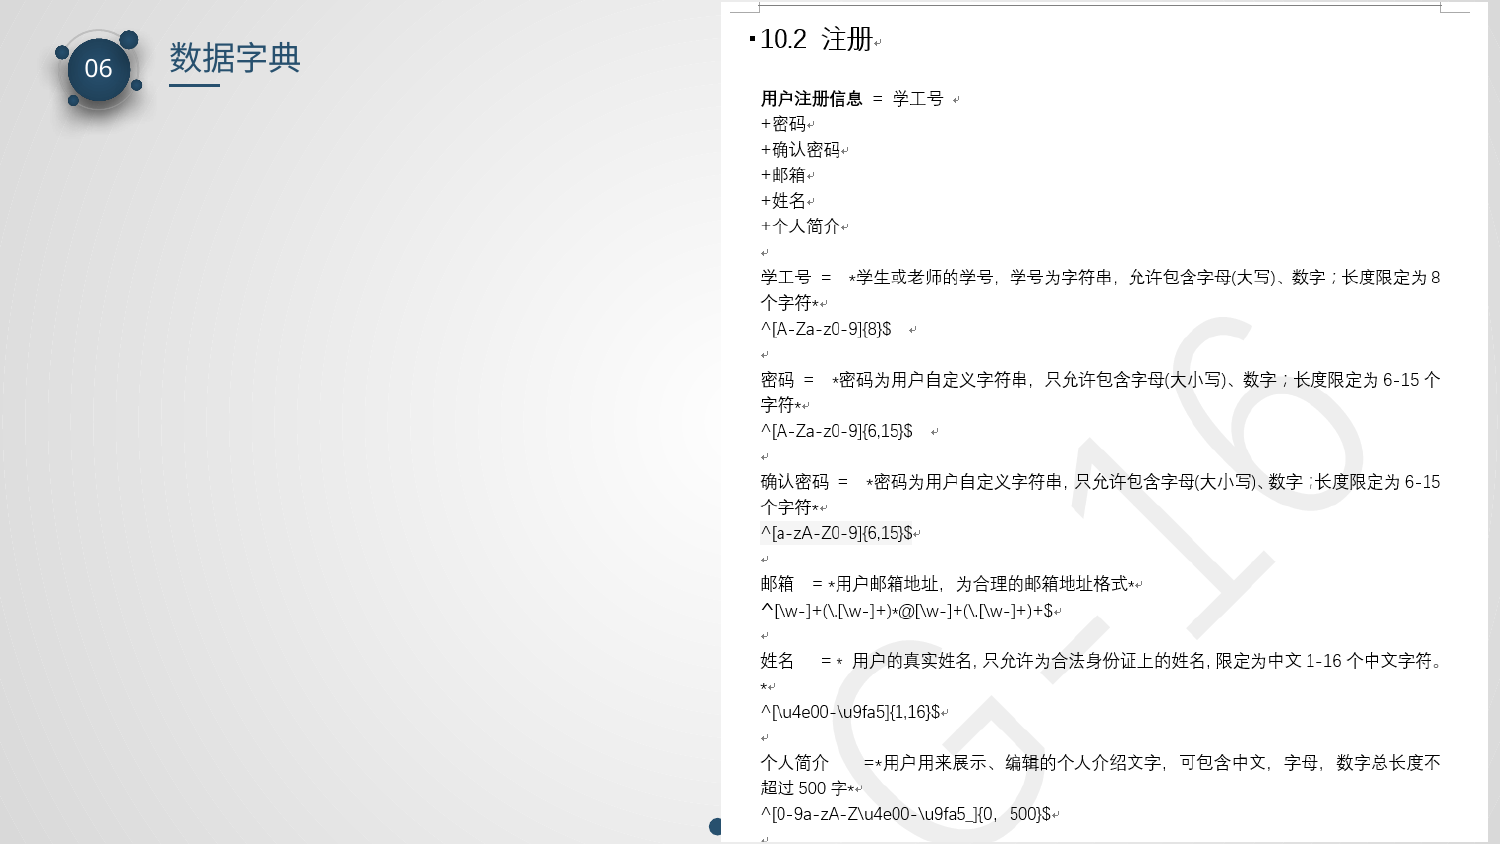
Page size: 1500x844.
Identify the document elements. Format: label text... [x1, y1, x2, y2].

picture [721, 2, 1488, 843]
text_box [55, 30, 143, 110]
text_box 数据字典 [154, 30, 318, 85]
